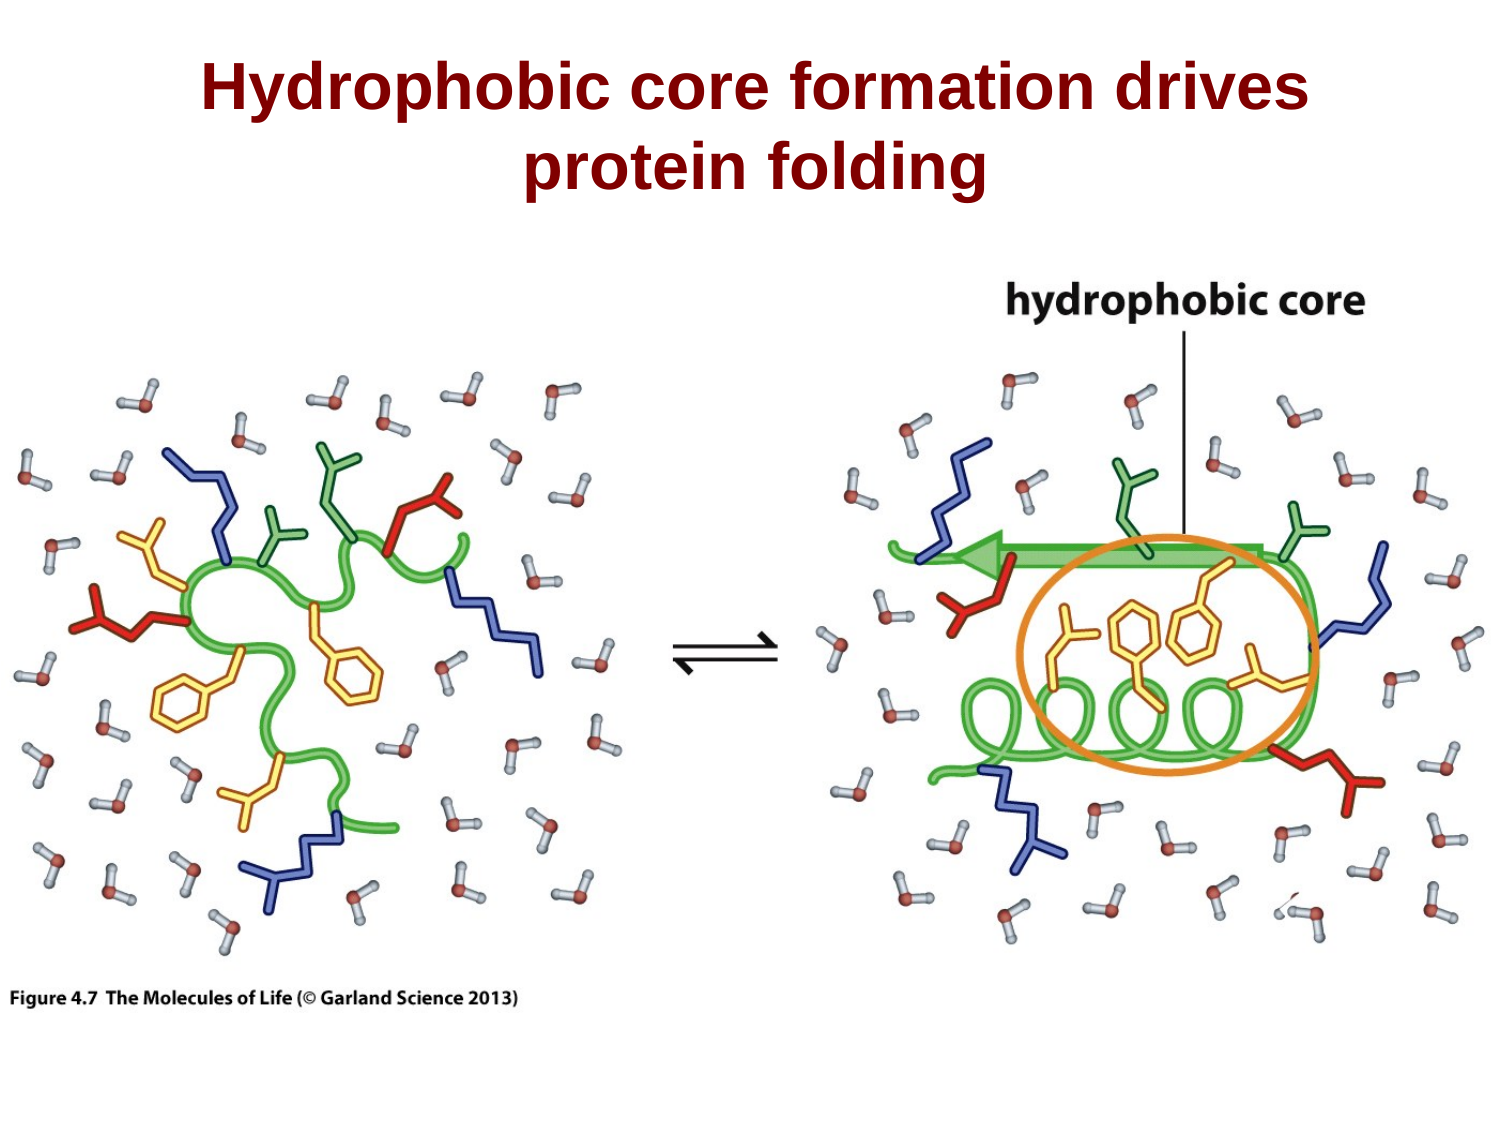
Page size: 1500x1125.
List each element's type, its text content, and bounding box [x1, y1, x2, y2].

text_box Hydrophobic core formation drives protein folding [74, 35, 1438, 211]
picture [0, 267, 1500, 1013]
